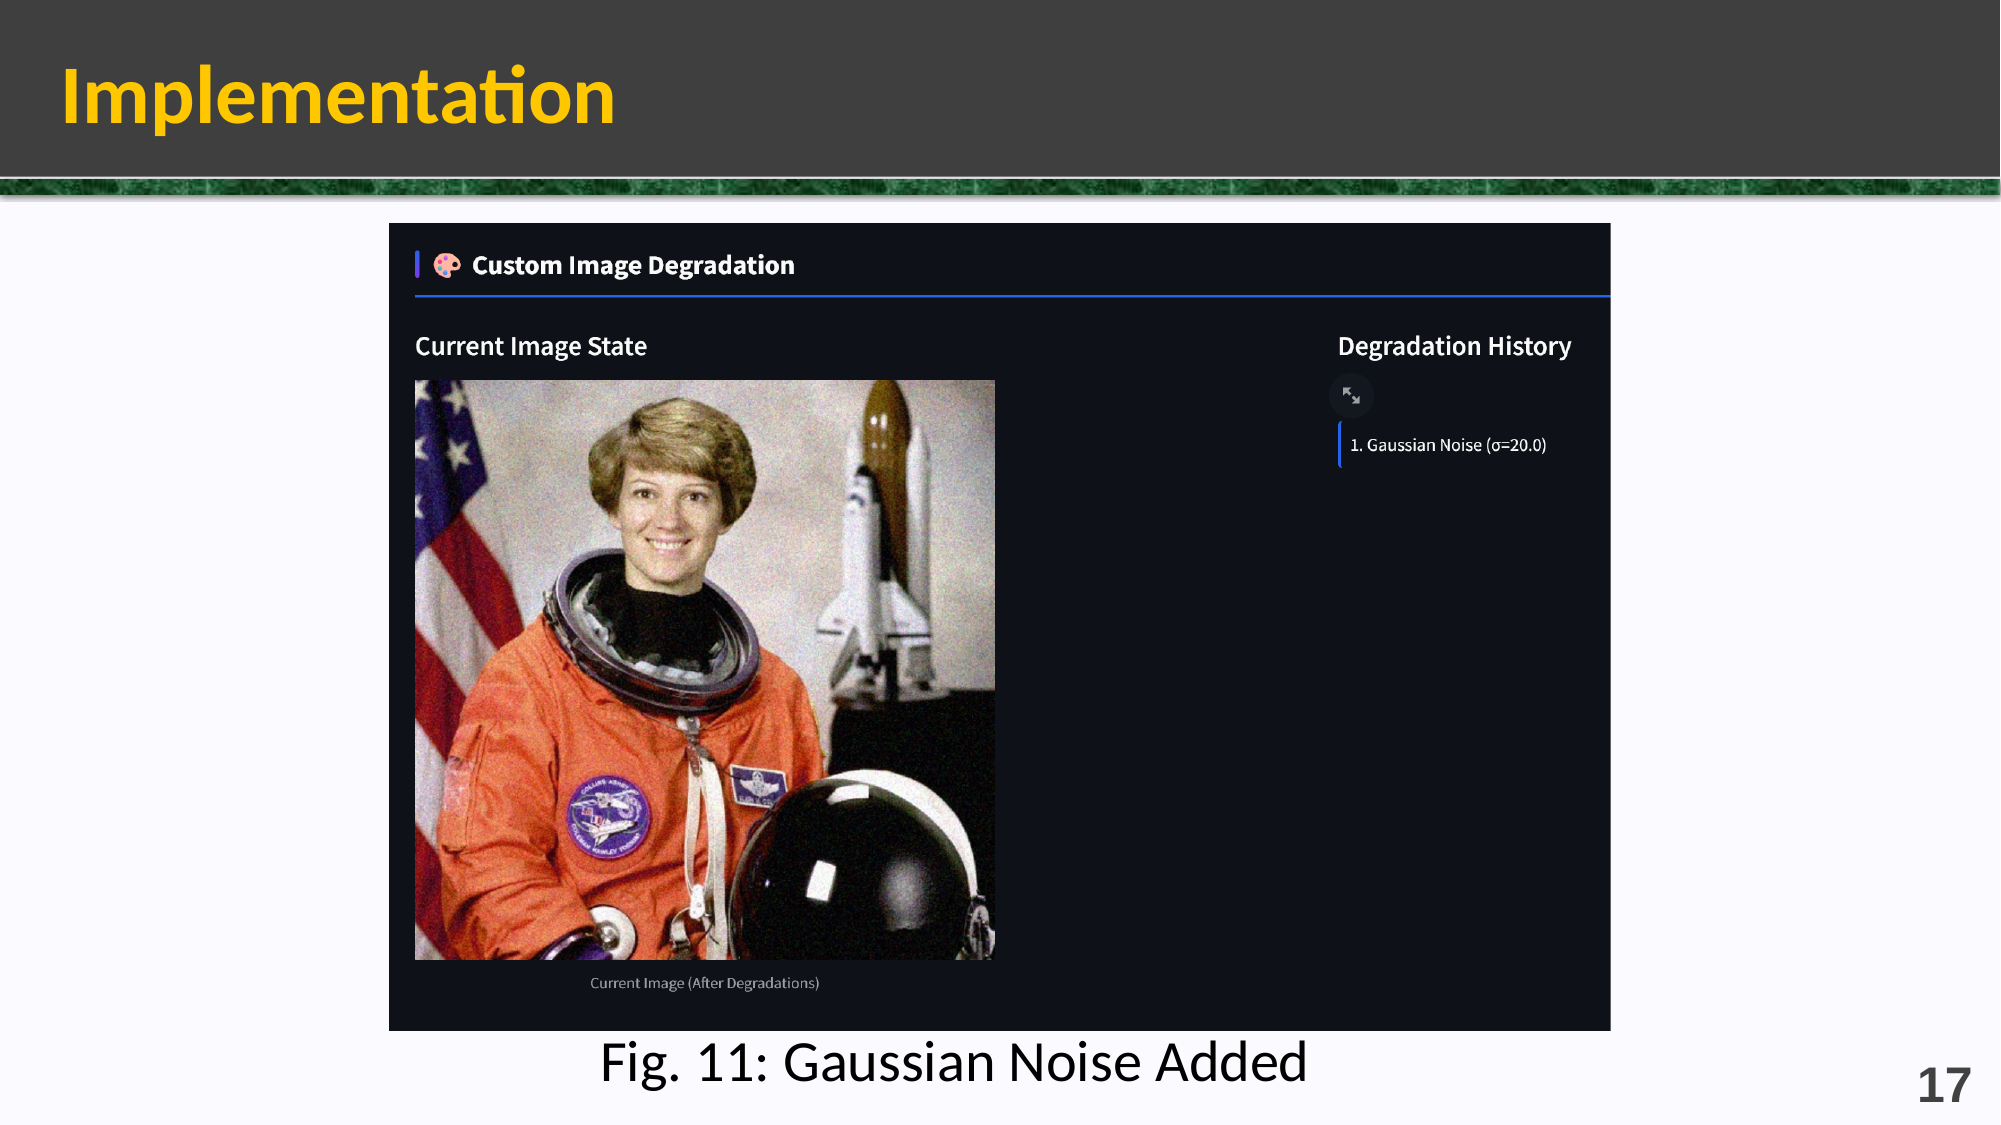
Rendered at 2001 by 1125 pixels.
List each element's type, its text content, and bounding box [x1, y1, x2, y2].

picture [0, 179, 2000, 195]
text_box Fig. 11: Gaussian Noise Added [585, 1040, 1415, 1120]
picture [388, 223, 1611, 1031]
slide_number 17 [1826, 1067, 1988, 1113]
title Implementation [45, 11, 1955, 170]
